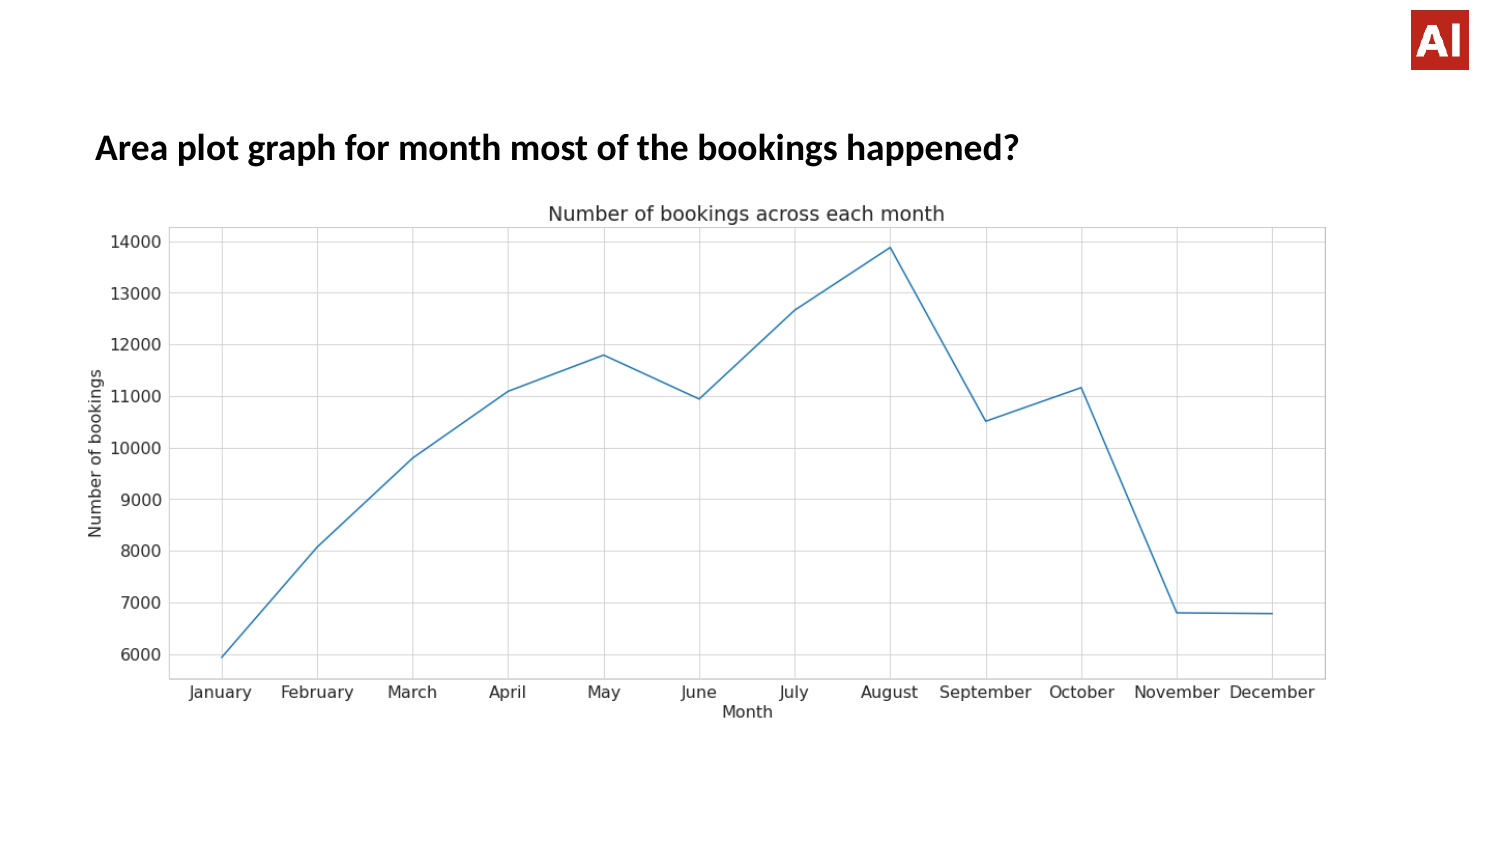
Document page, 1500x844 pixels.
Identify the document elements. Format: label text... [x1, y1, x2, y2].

text_box Area plot graph for month most of the bookings happened? [80, 115, 1050, 176]
picture [1411, 10, 1469, 70]
picture [81, 198, 1333, 729]
